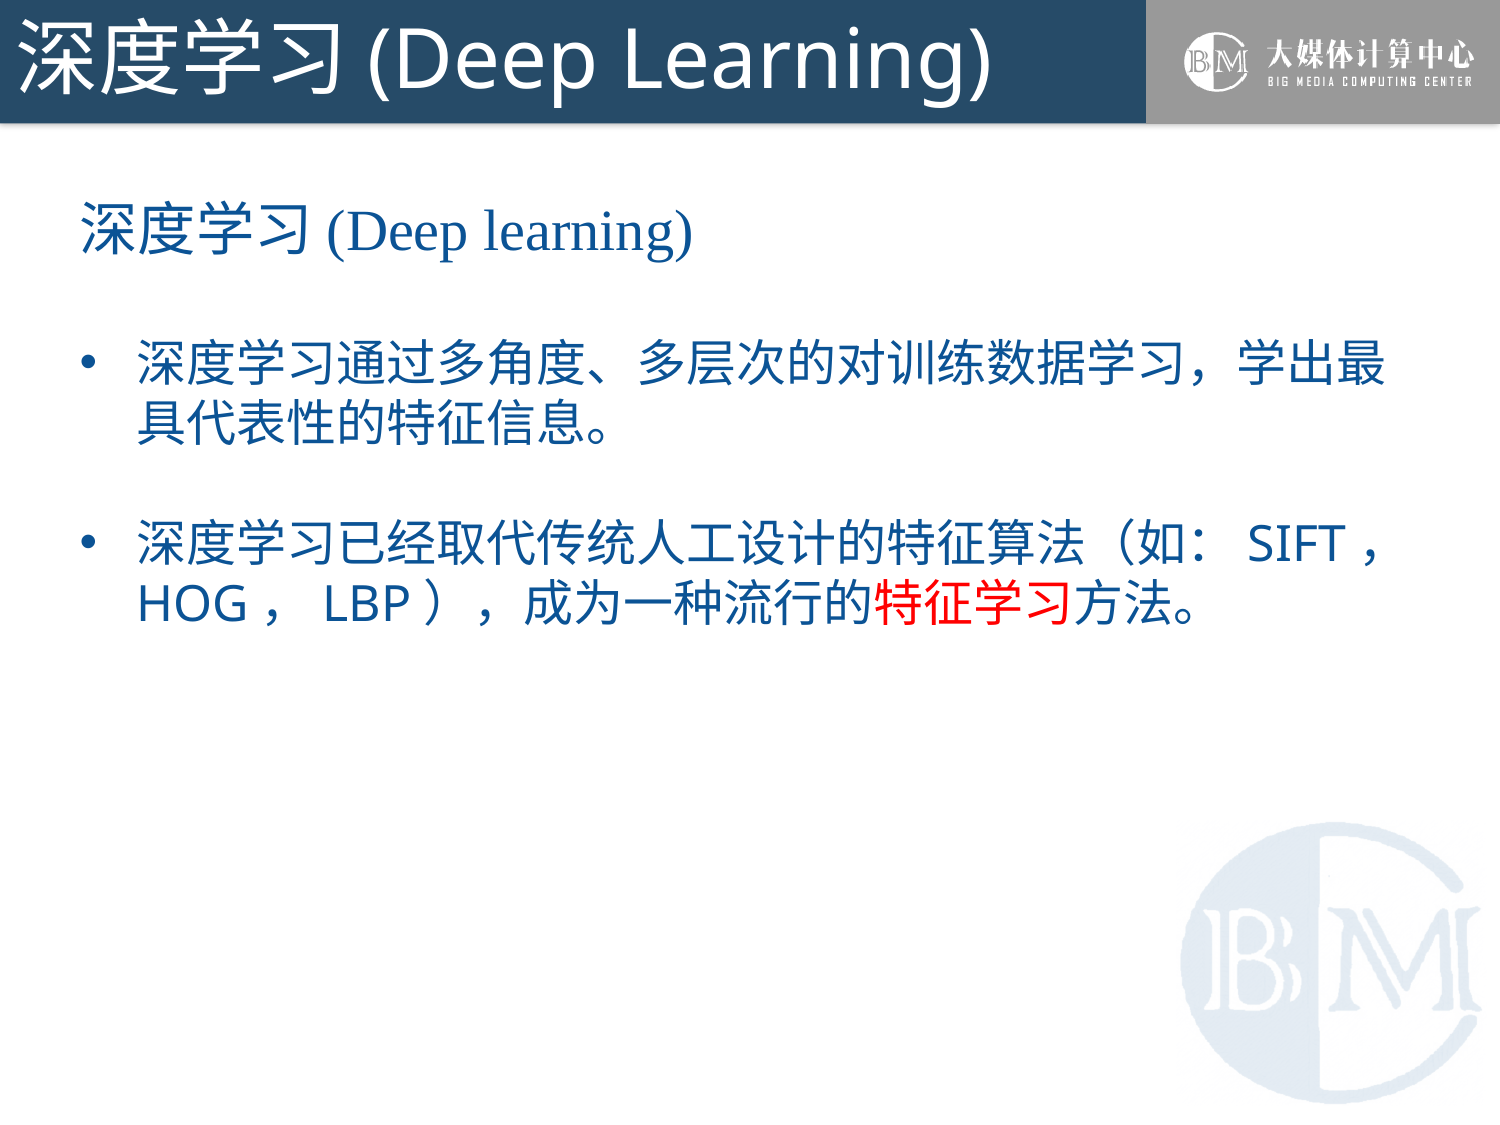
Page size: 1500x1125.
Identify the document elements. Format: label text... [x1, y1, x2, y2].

text_box 深度学习(Deep learning) 深度学习通过多角度、多层次的对训练数据学习，学出最具代表性的特征信息。 深度学习已经取代传统人工设计的特征算法（如：SIFT，HOG，LBP），成为一种流行的特征学习方法。 [64, 184, 1436, 640]
title 深度学习(Deep Learning) [0, 0, 1136, 124]
picture [1146, 0, 1500, 124]
